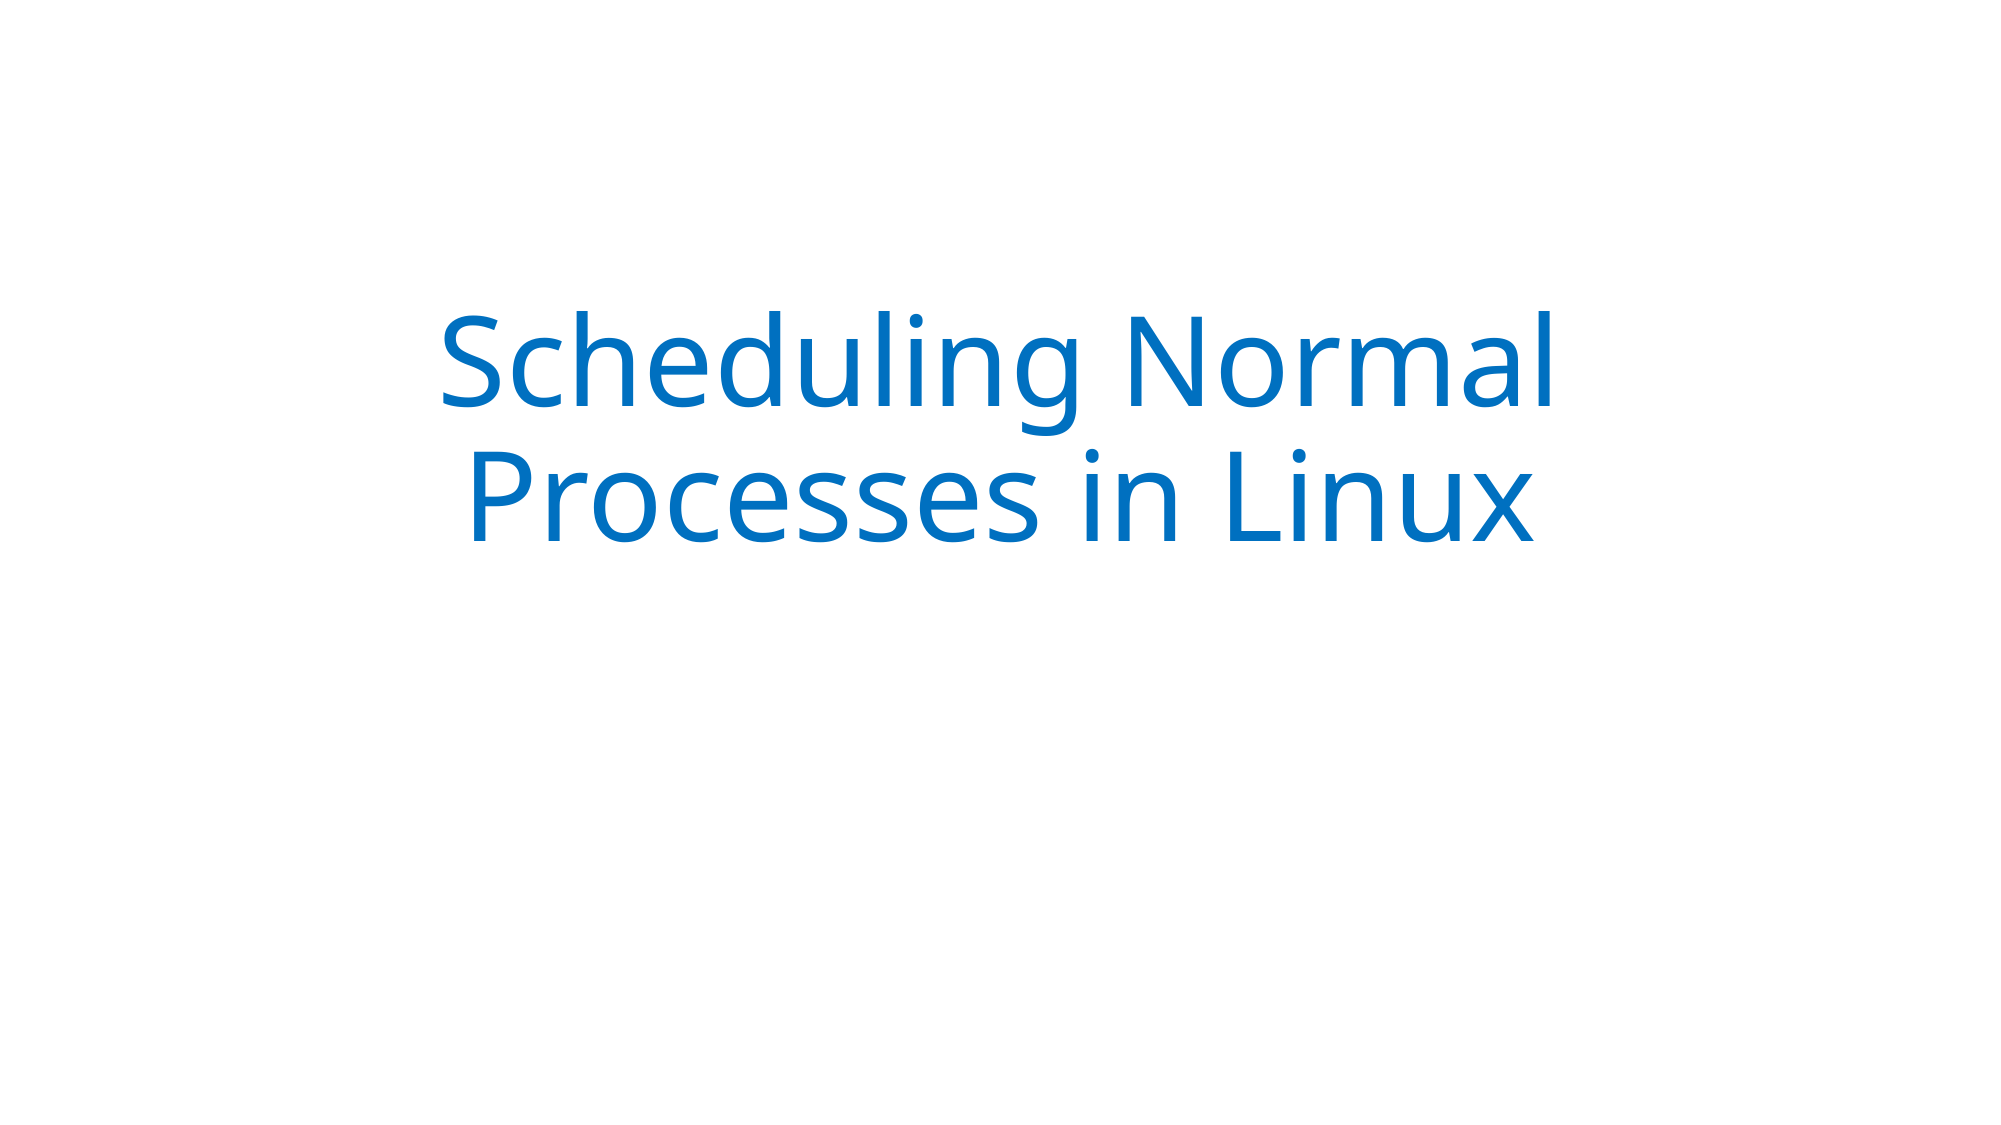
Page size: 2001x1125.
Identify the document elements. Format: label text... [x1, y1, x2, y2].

title Scheduling Normal Processes in Linux [249, 184, 1750, 576]
